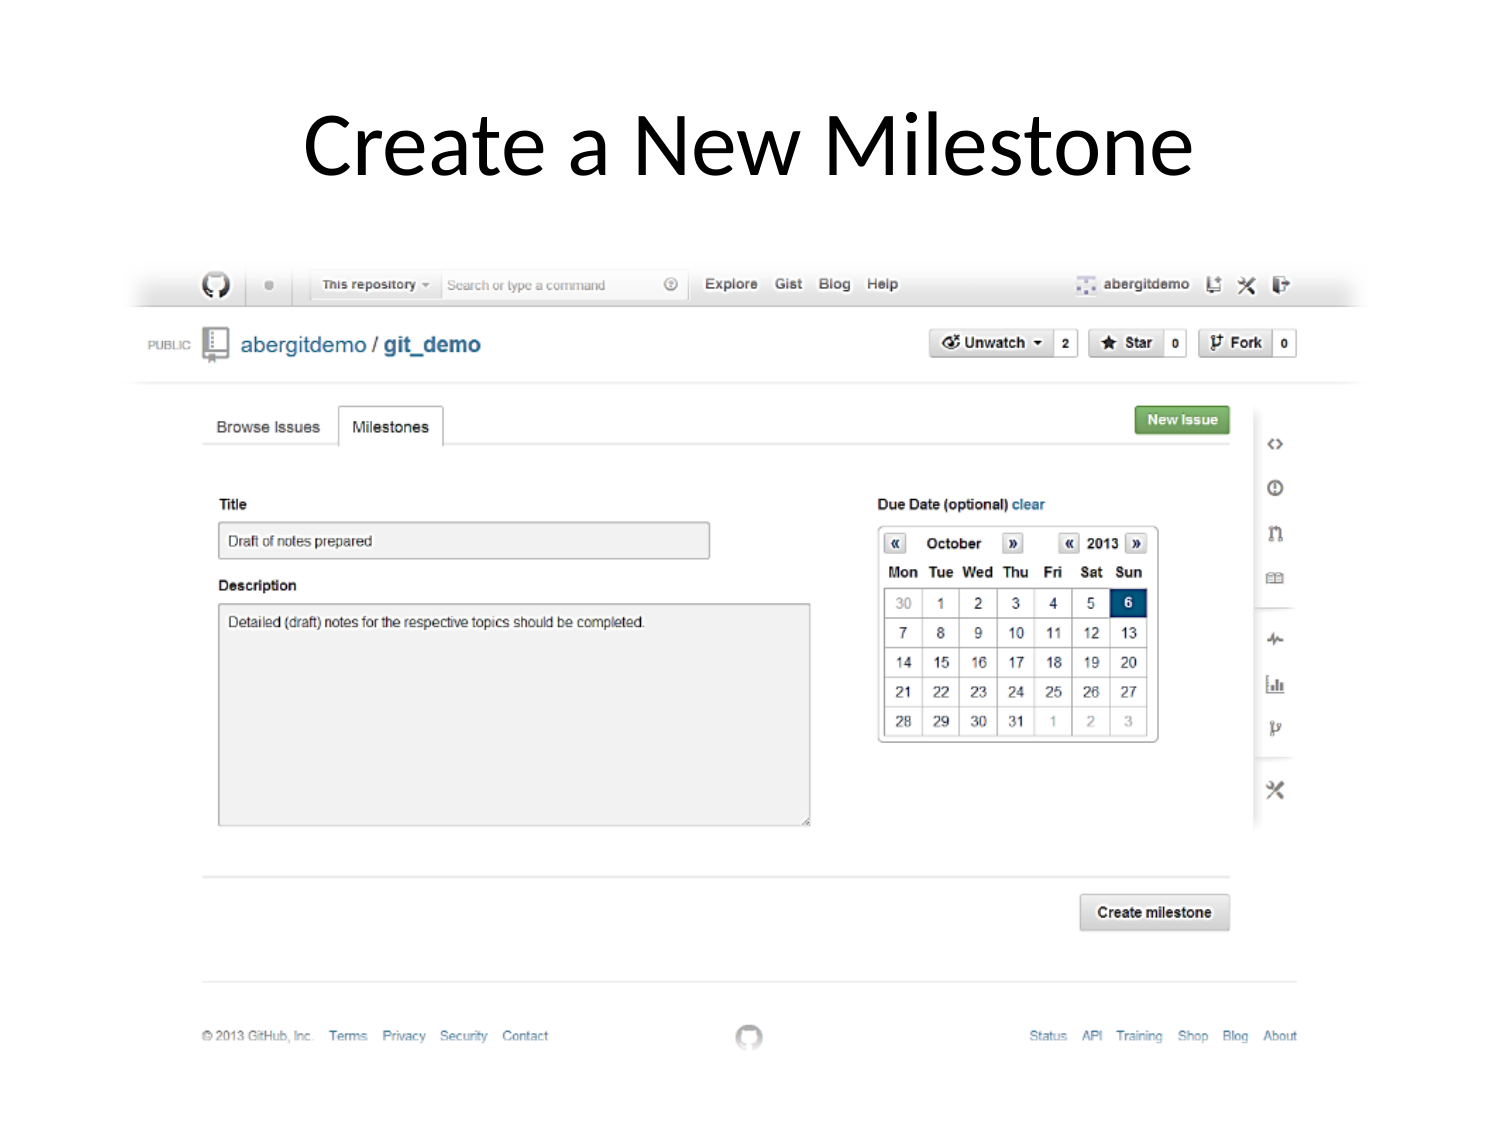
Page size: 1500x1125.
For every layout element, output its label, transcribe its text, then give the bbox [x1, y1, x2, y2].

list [121, 262, 1369, 1059]
title Create a New Milestone [75, 45, 1425, 233]
